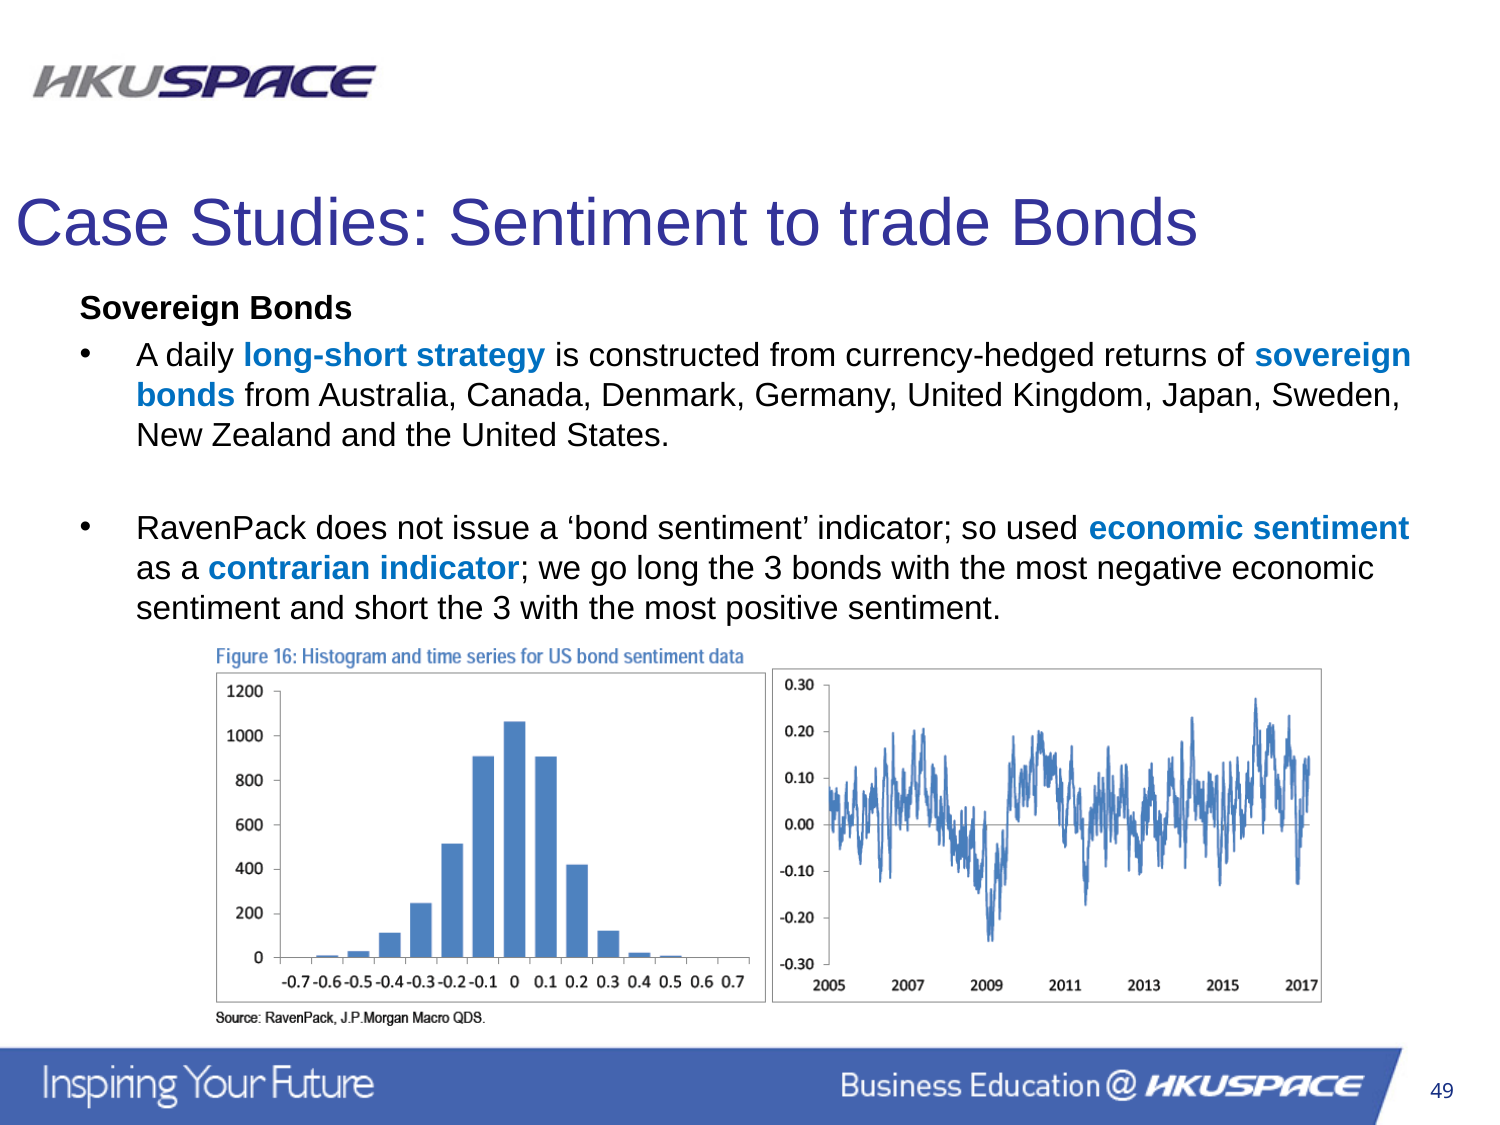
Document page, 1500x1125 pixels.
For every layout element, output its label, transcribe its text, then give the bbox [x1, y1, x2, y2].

text_box Sovereign Bonds A daily long-short strategy is constructed from currency-hedged returns of sovereign bonds from Australia, Canada, Denmark, Germany, United Kingdom, Japan, Sweden, New Zealand and the United States. RavenPack does not issue a ‘bond sentiment’ indicator; so used economic sentiment as a contrarian indicator; we go long the 3 bonds with the most negative economic sentiment and short the 3 with the most positive sentiment. [64, 278, 1447, 1047]
title Case Studies: Sentiment to trade Bonds [0, 101, 1325, 266]
picture [0, 0, 1500, 1125]
slide_number 49 [1415, 1070, 1499, 1125]
